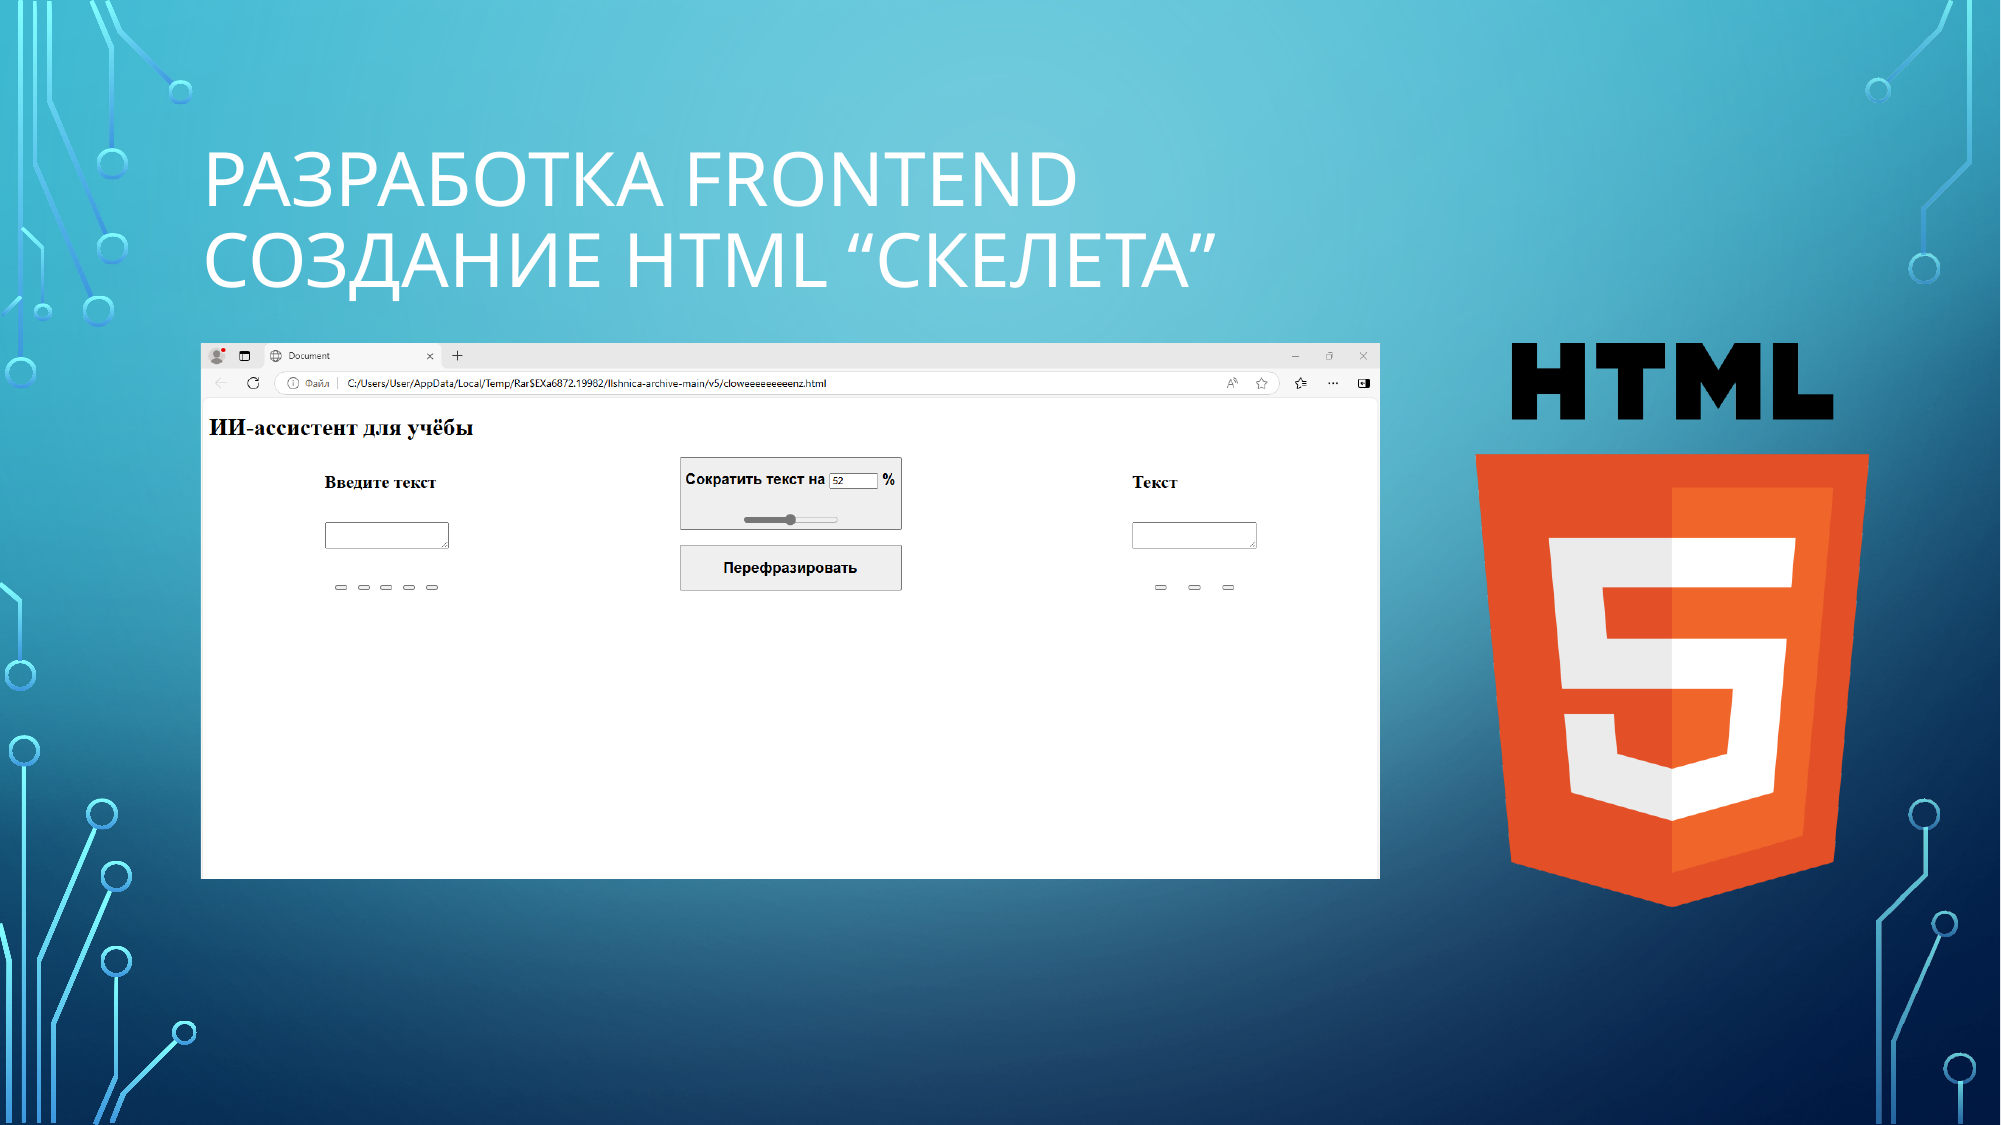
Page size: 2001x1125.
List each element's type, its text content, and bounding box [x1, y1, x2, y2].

title Разработка frontend Создание HTML “скелета” [187, 101, 1813, 344]
picture [200, 343, 1951, 907]
